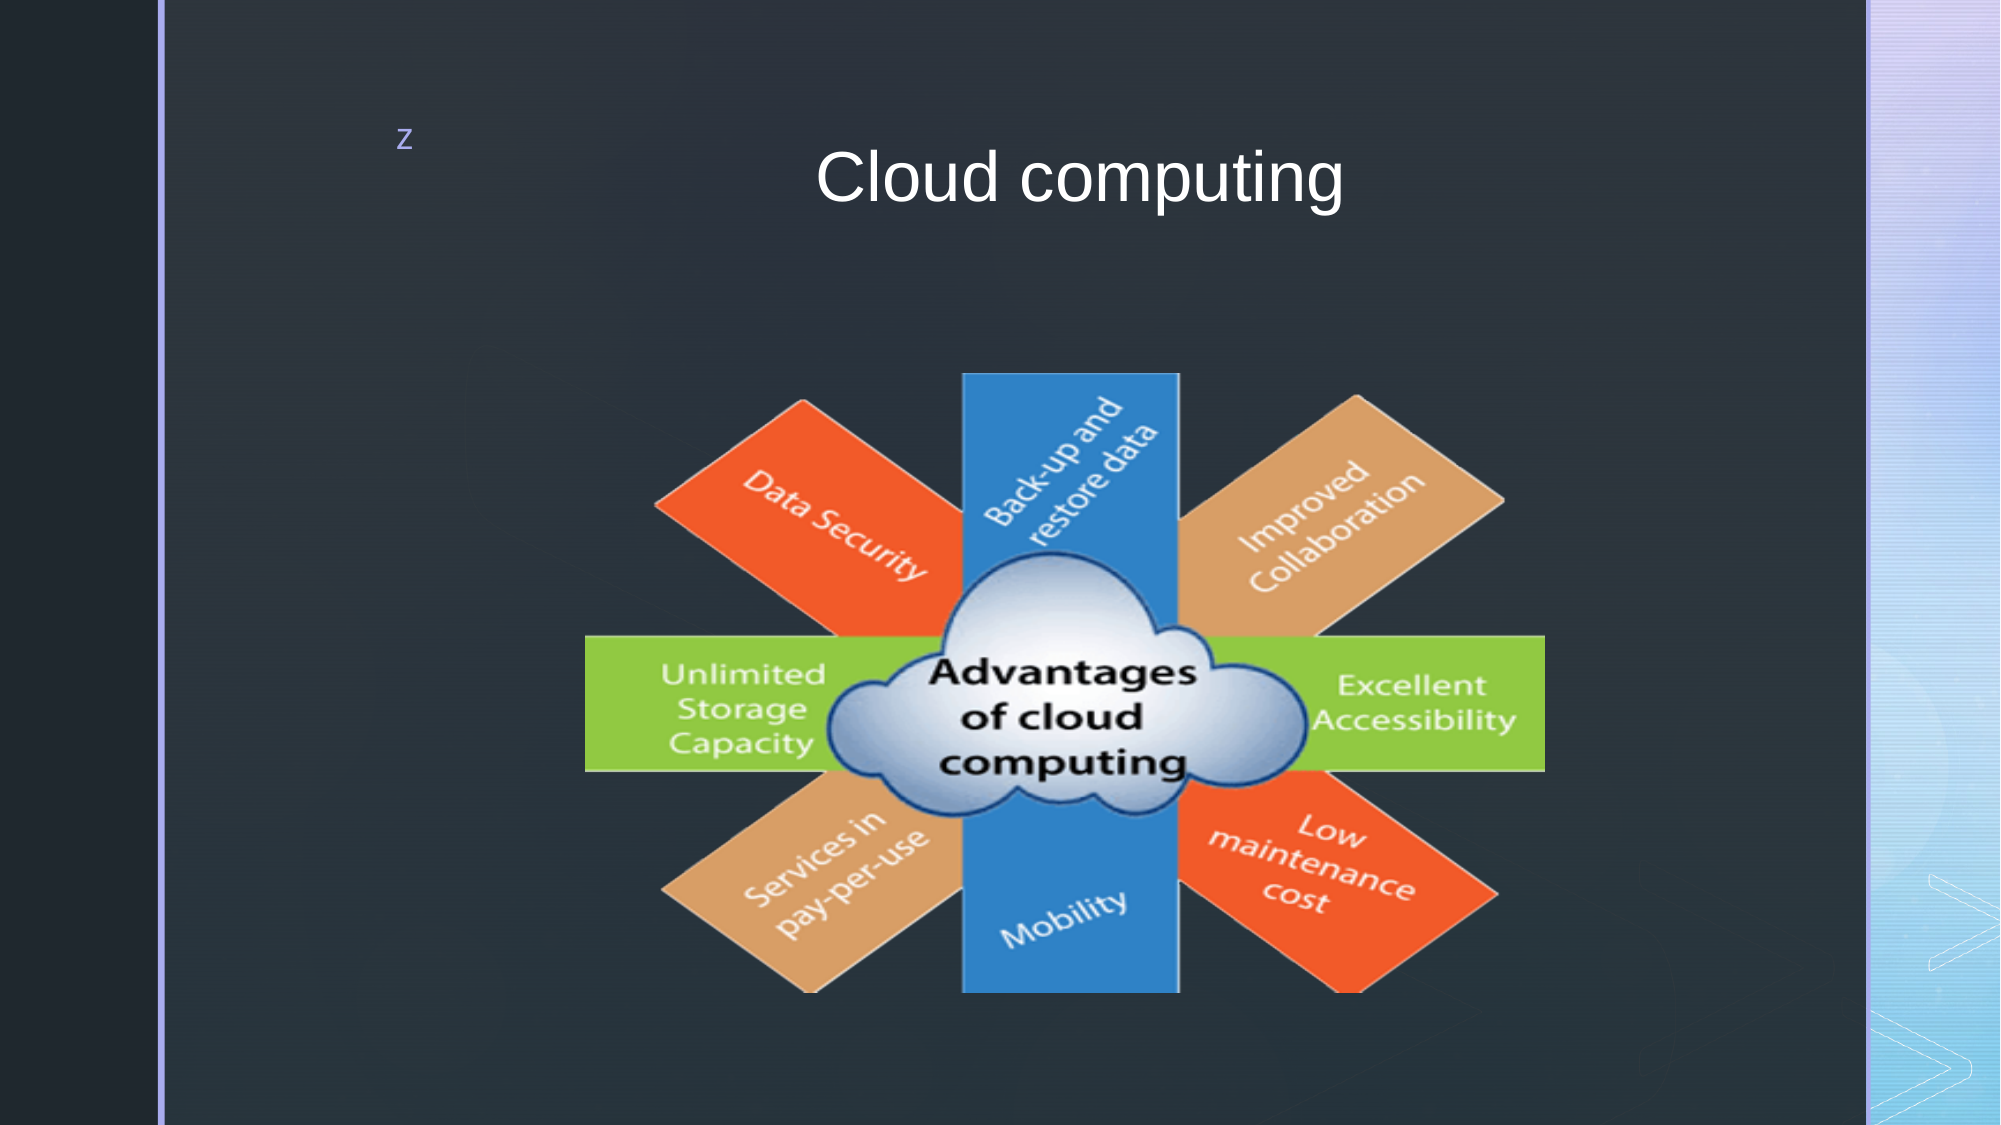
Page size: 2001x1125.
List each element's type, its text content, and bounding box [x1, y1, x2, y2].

title Cloud computing [428, 132, 1734, 310]
picture [1871, 0, 2001, 1125]
picture [585, 373, 1546, 993]
